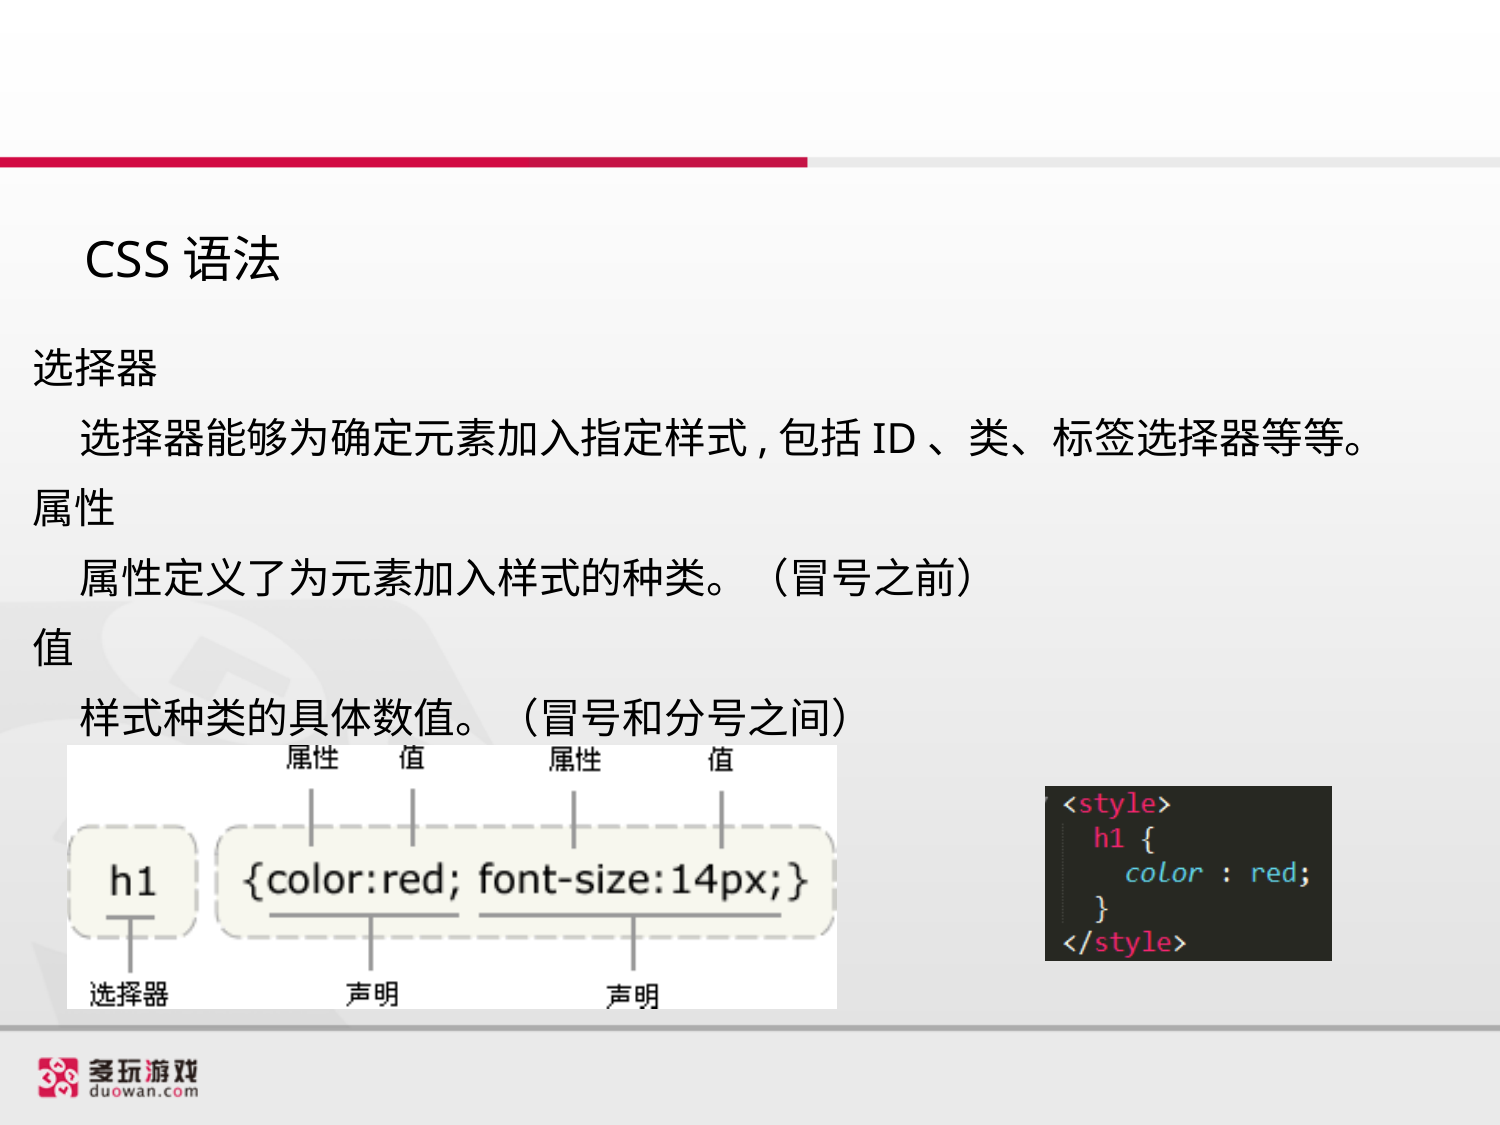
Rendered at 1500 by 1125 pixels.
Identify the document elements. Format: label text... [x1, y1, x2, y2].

picture [0, 0, 1500, 1125]
text_box 选择器 选择器能够为确定元素加入指定样式,包括ID、类、标签选择器等等。 属性 属性定义了为元素加入样式的种类。（冒号之前） 值 样式种类的具体数值。（冒号和分号之间） [25, 314, 1394, 750]
text_box CSS语法 [76, 208, 1424, 296]
